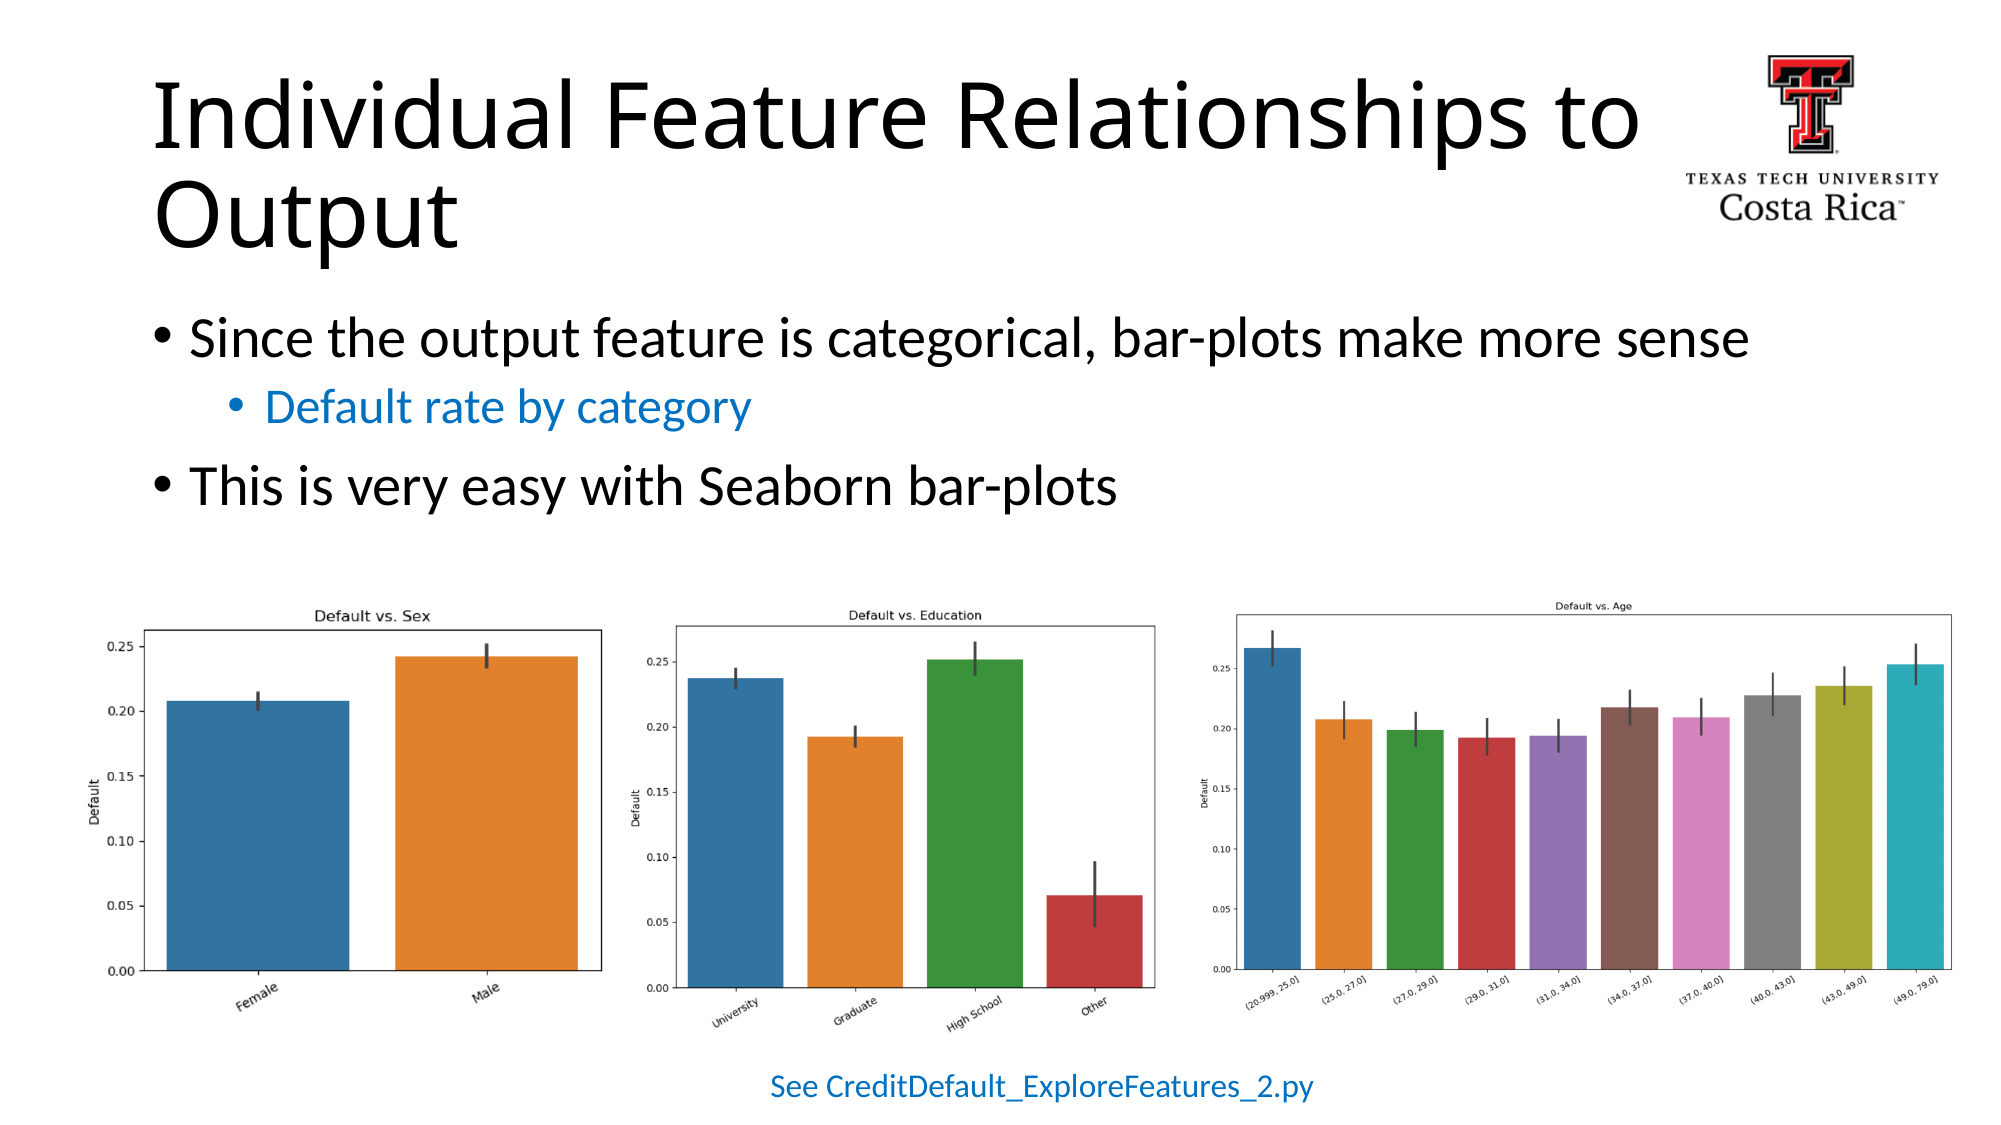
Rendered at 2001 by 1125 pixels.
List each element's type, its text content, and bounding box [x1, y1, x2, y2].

picture [1197, 595, 1956, 1014]
title Individual Feature Relationships to Output [137, 59, 1863, 278]
list Since the output feature is categorical, bar-plots make more sense Default rate by category This is very easy with Seaborn bar-plots [137, 299, 1863, 1014]
picture [620, 607, 1160, 1036]
text_box See CreditDefault_ExploreFeatures_2.py [755, 1056, 1571, 1111]
picture [85, 595, 608, 1014]
picture [1664, 30, 1964, 251]
